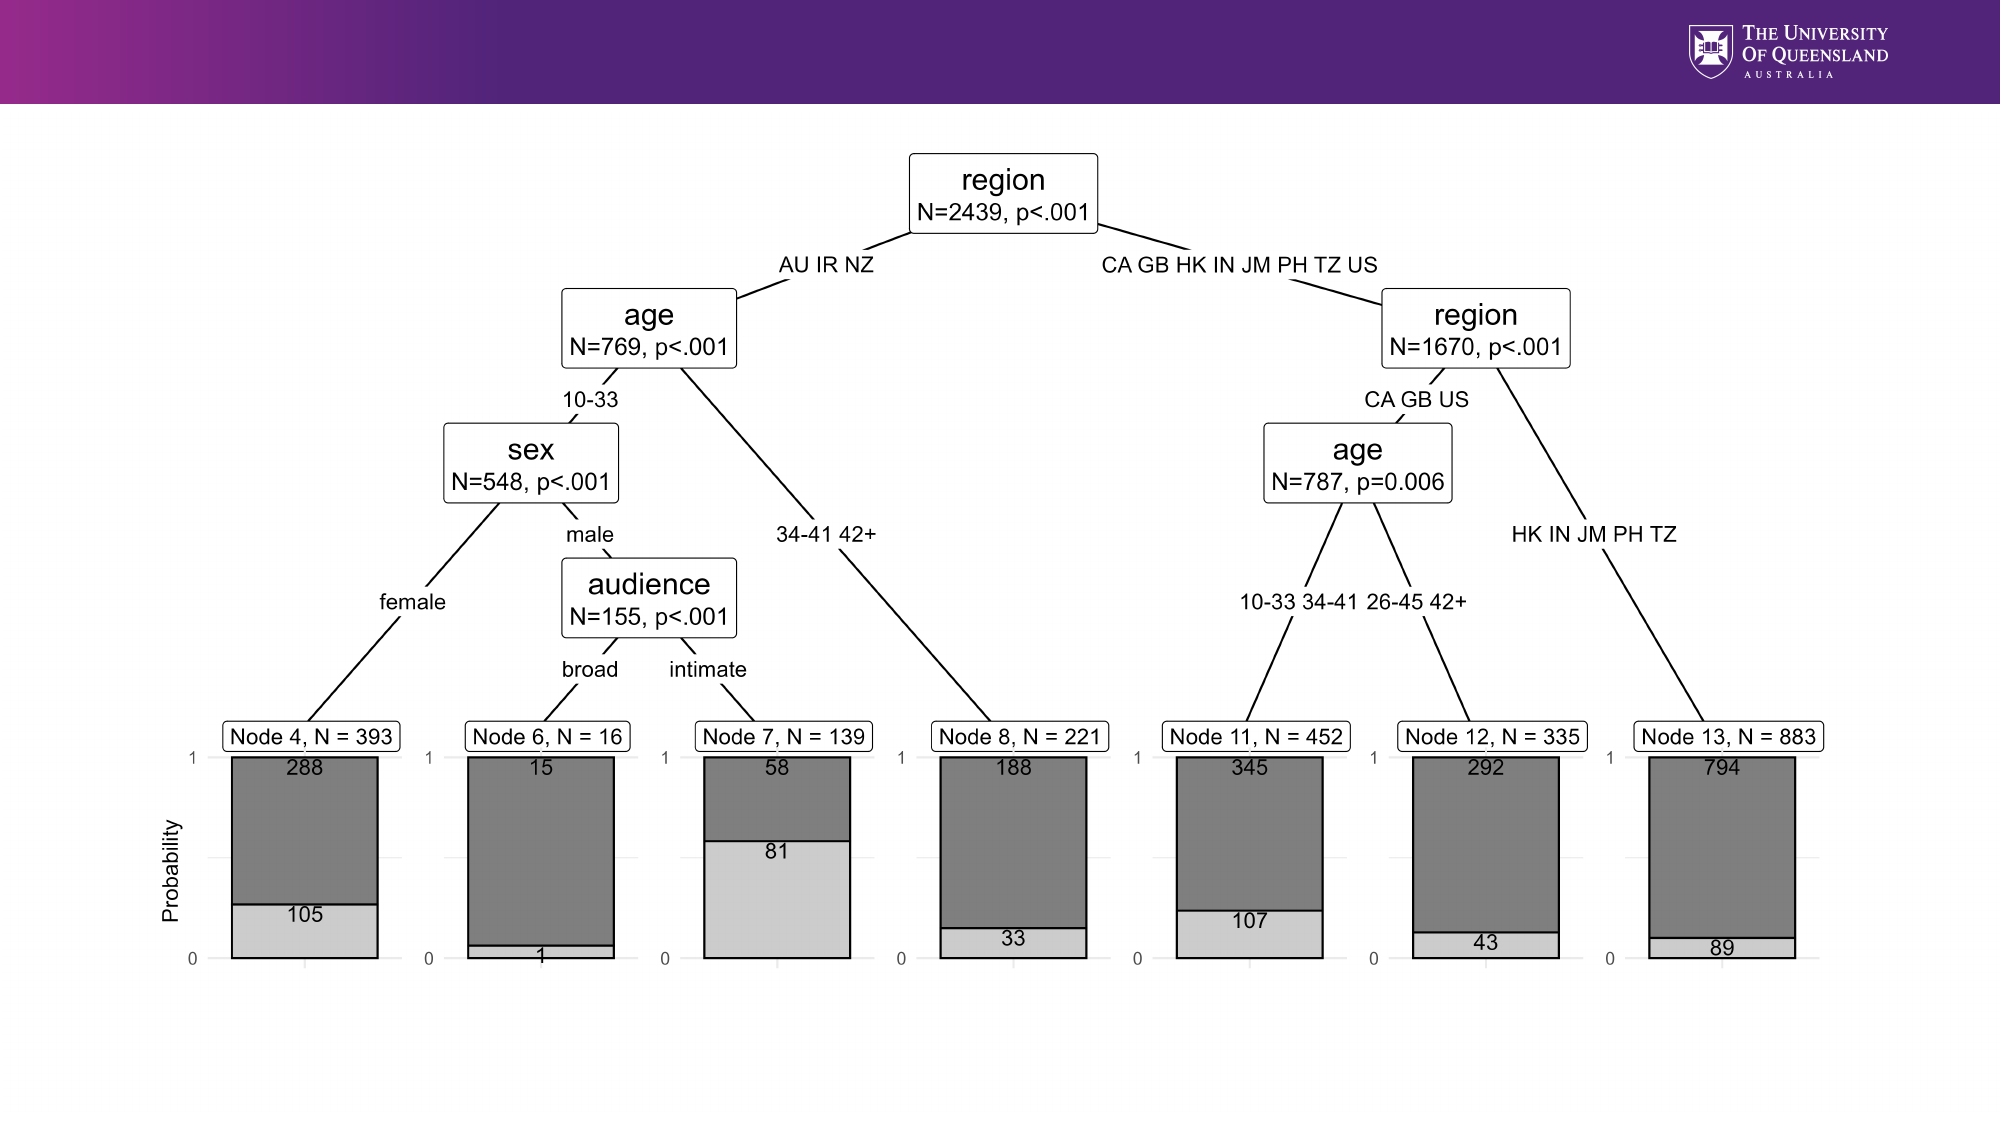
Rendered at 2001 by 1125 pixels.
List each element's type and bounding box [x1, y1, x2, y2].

picture [3, 111, 2000, 1112]
picture [1689, 25, 1888, 79]
